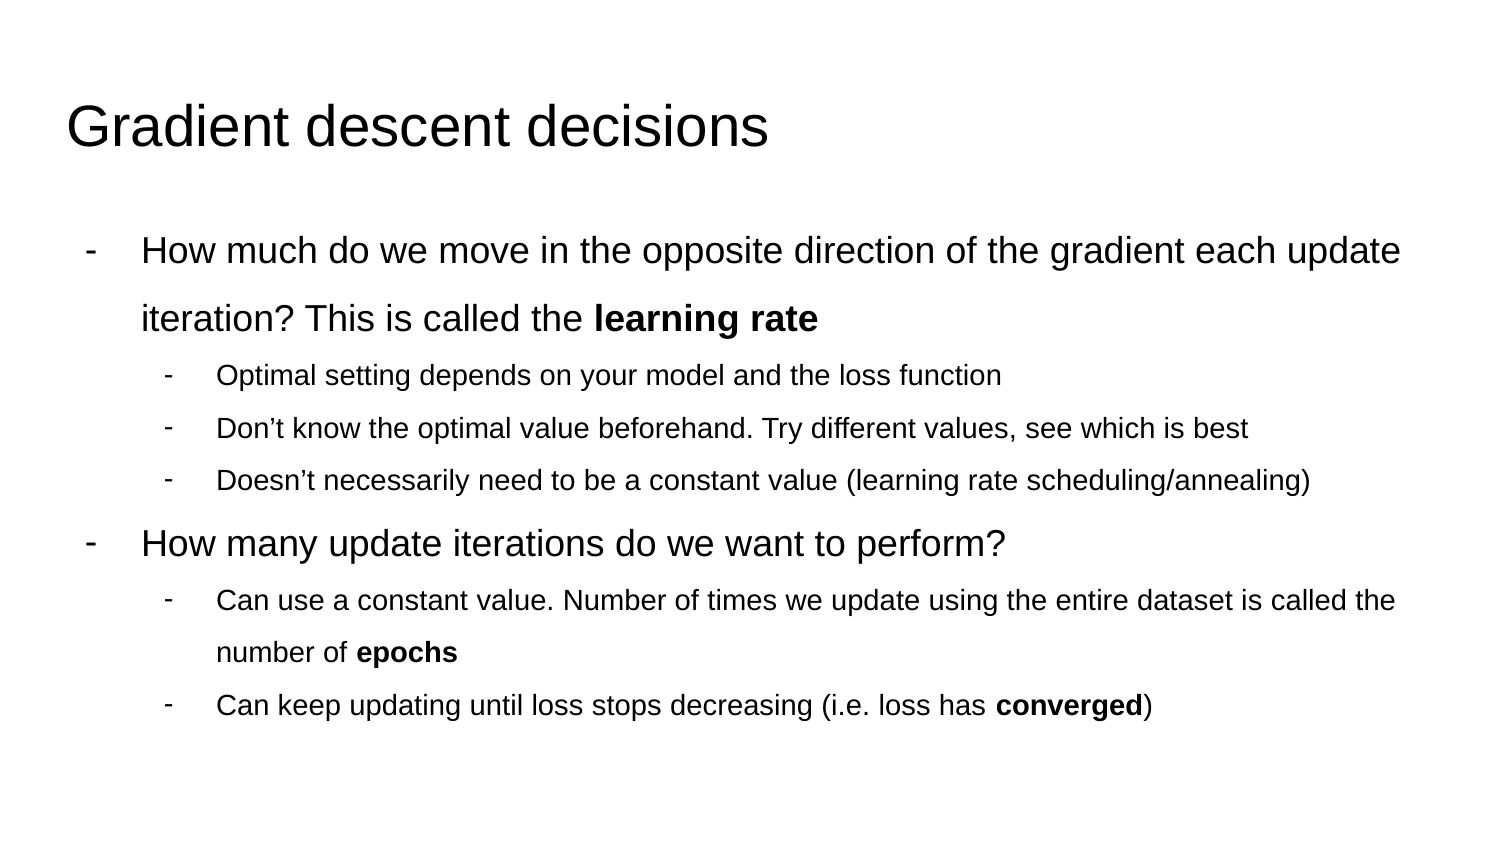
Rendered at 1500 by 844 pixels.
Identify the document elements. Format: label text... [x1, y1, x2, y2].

list How much do we move in the opposite direction of the gradient each update iteration? This is called the learning rate Optimal setting depends on your model and the loss function Don’t know the optimal value beforehand. Try different values, see which is best Doesn’t necessarily need to be a constant value (learning rate scheduling/annealing) How many update iterations do we want to perform? Can use a constant value. Number of times we update using the entire dataset is called the number of epochs Can keep updating until loss stops decreasing (i.e. loss has converged) [51, 189, 1449, 783]
title Gradient descent decisions [51, 72, 1449, 167]
